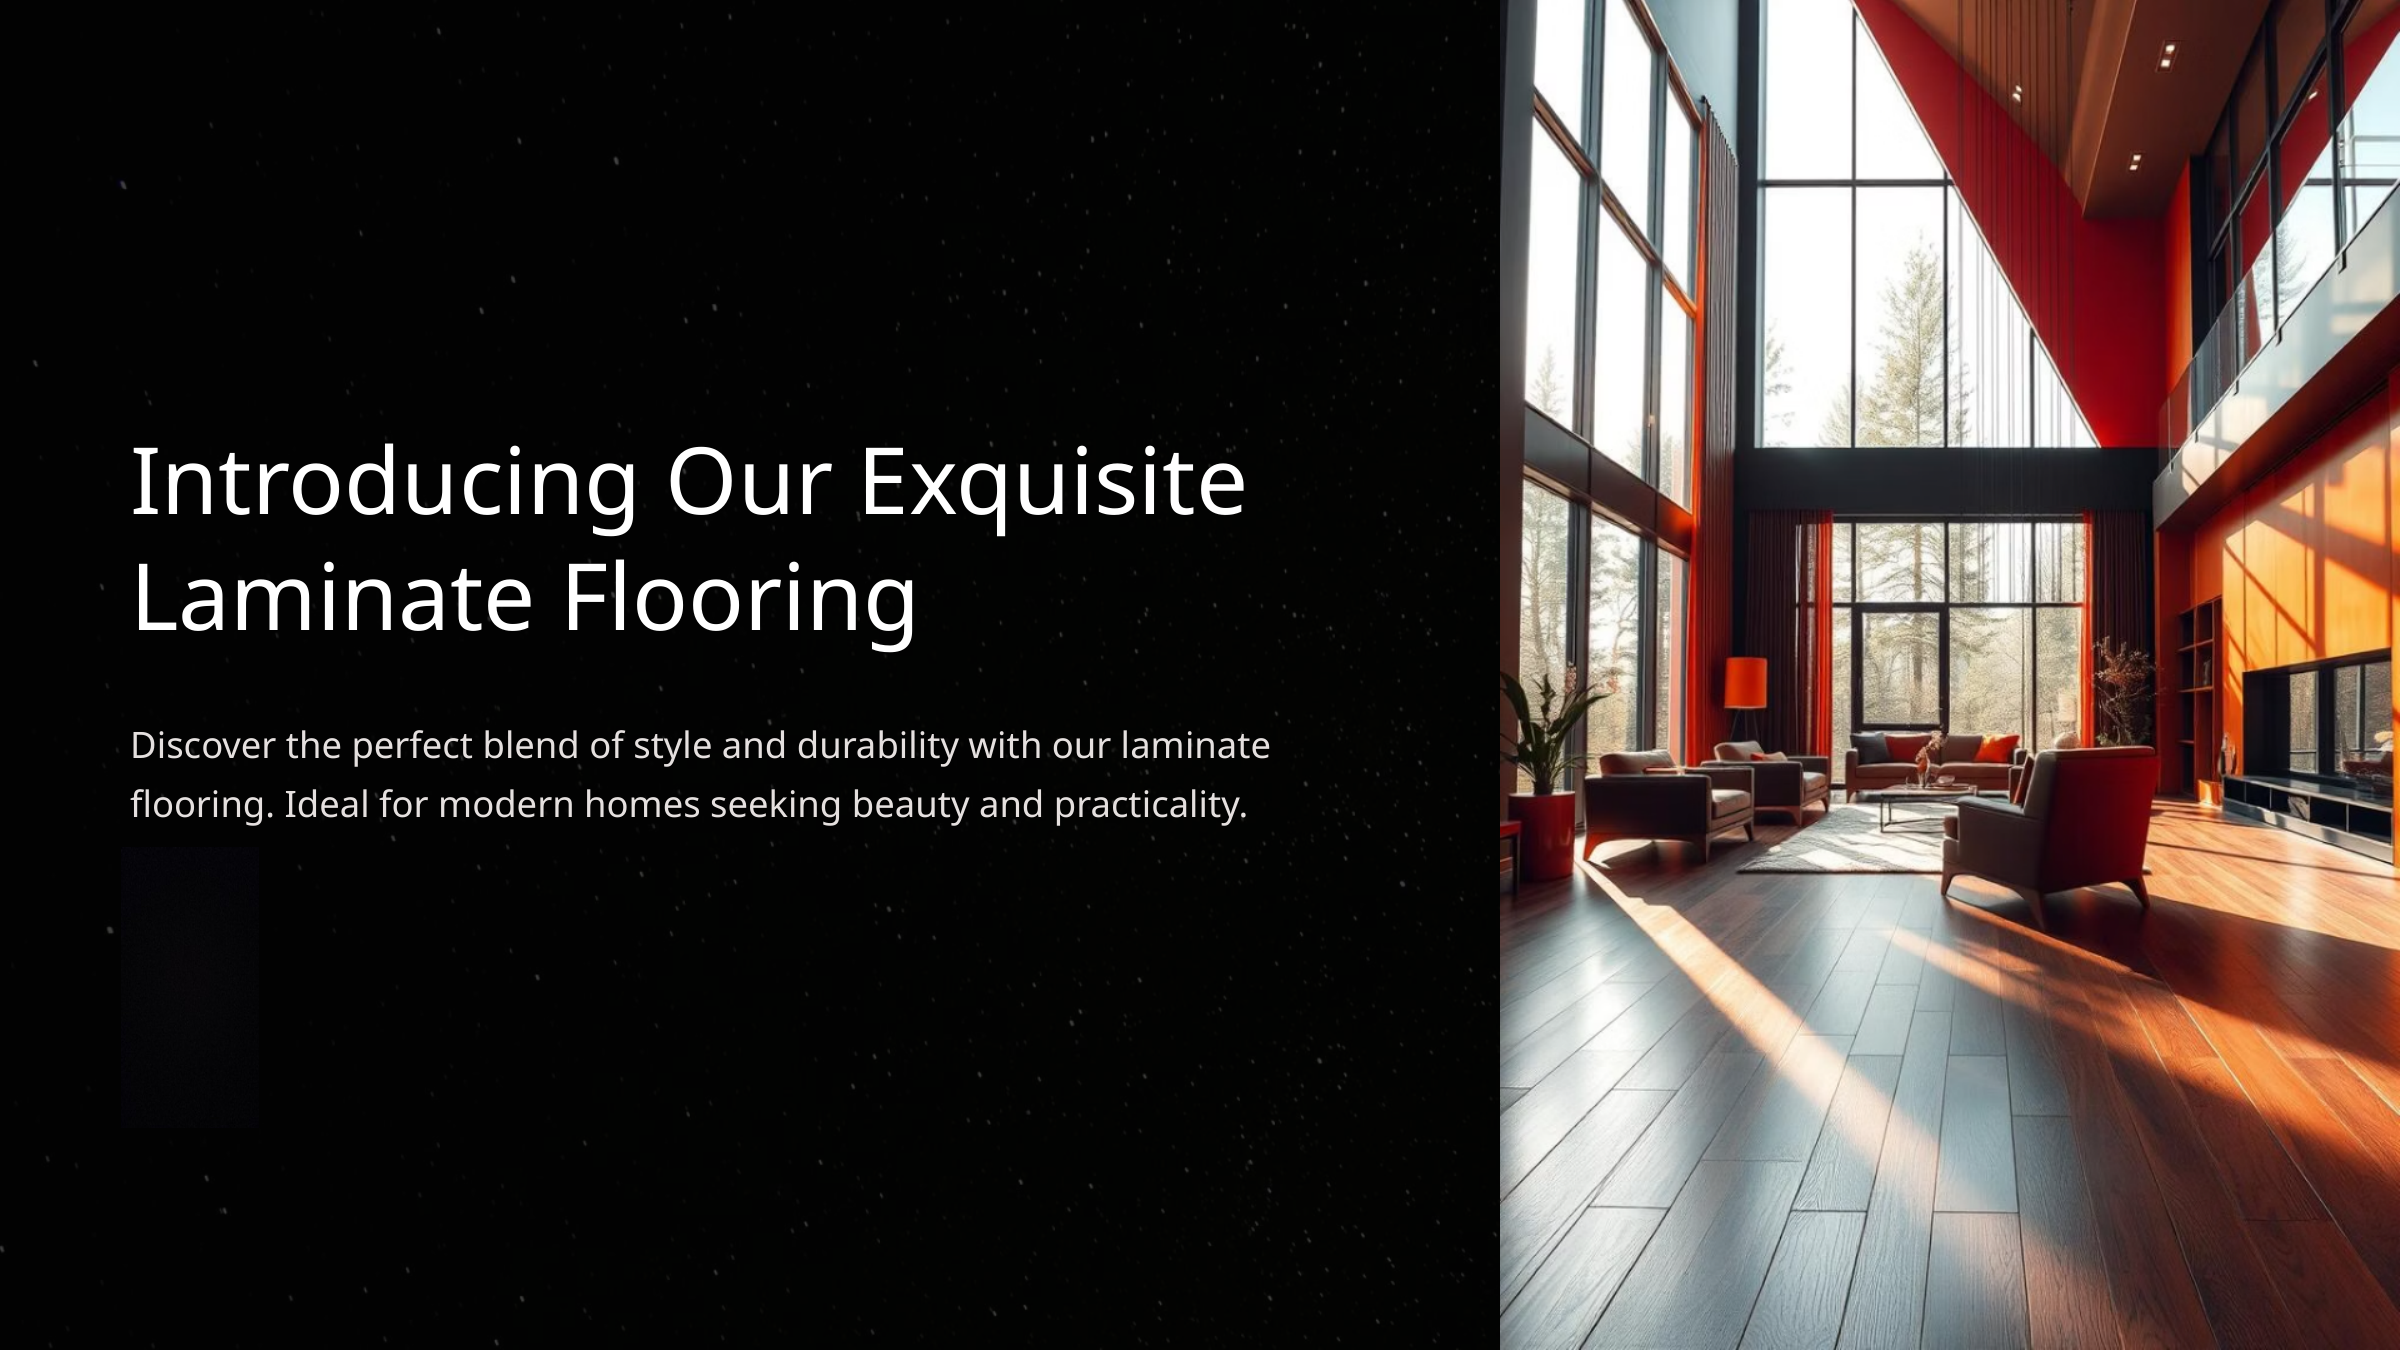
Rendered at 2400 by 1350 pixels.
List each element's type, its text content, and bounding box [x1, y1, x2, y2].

text_box Introducing Our Exquisite Laminate Flooring [130, 417, 1370, 651]
text_box Discover the perfect blend of style and durability with our laminate flooring. Ideal for modern homes seeking beauty and practicality. [130, 706, 1370, 826]
picture [0, 0, 2400, 1350]
